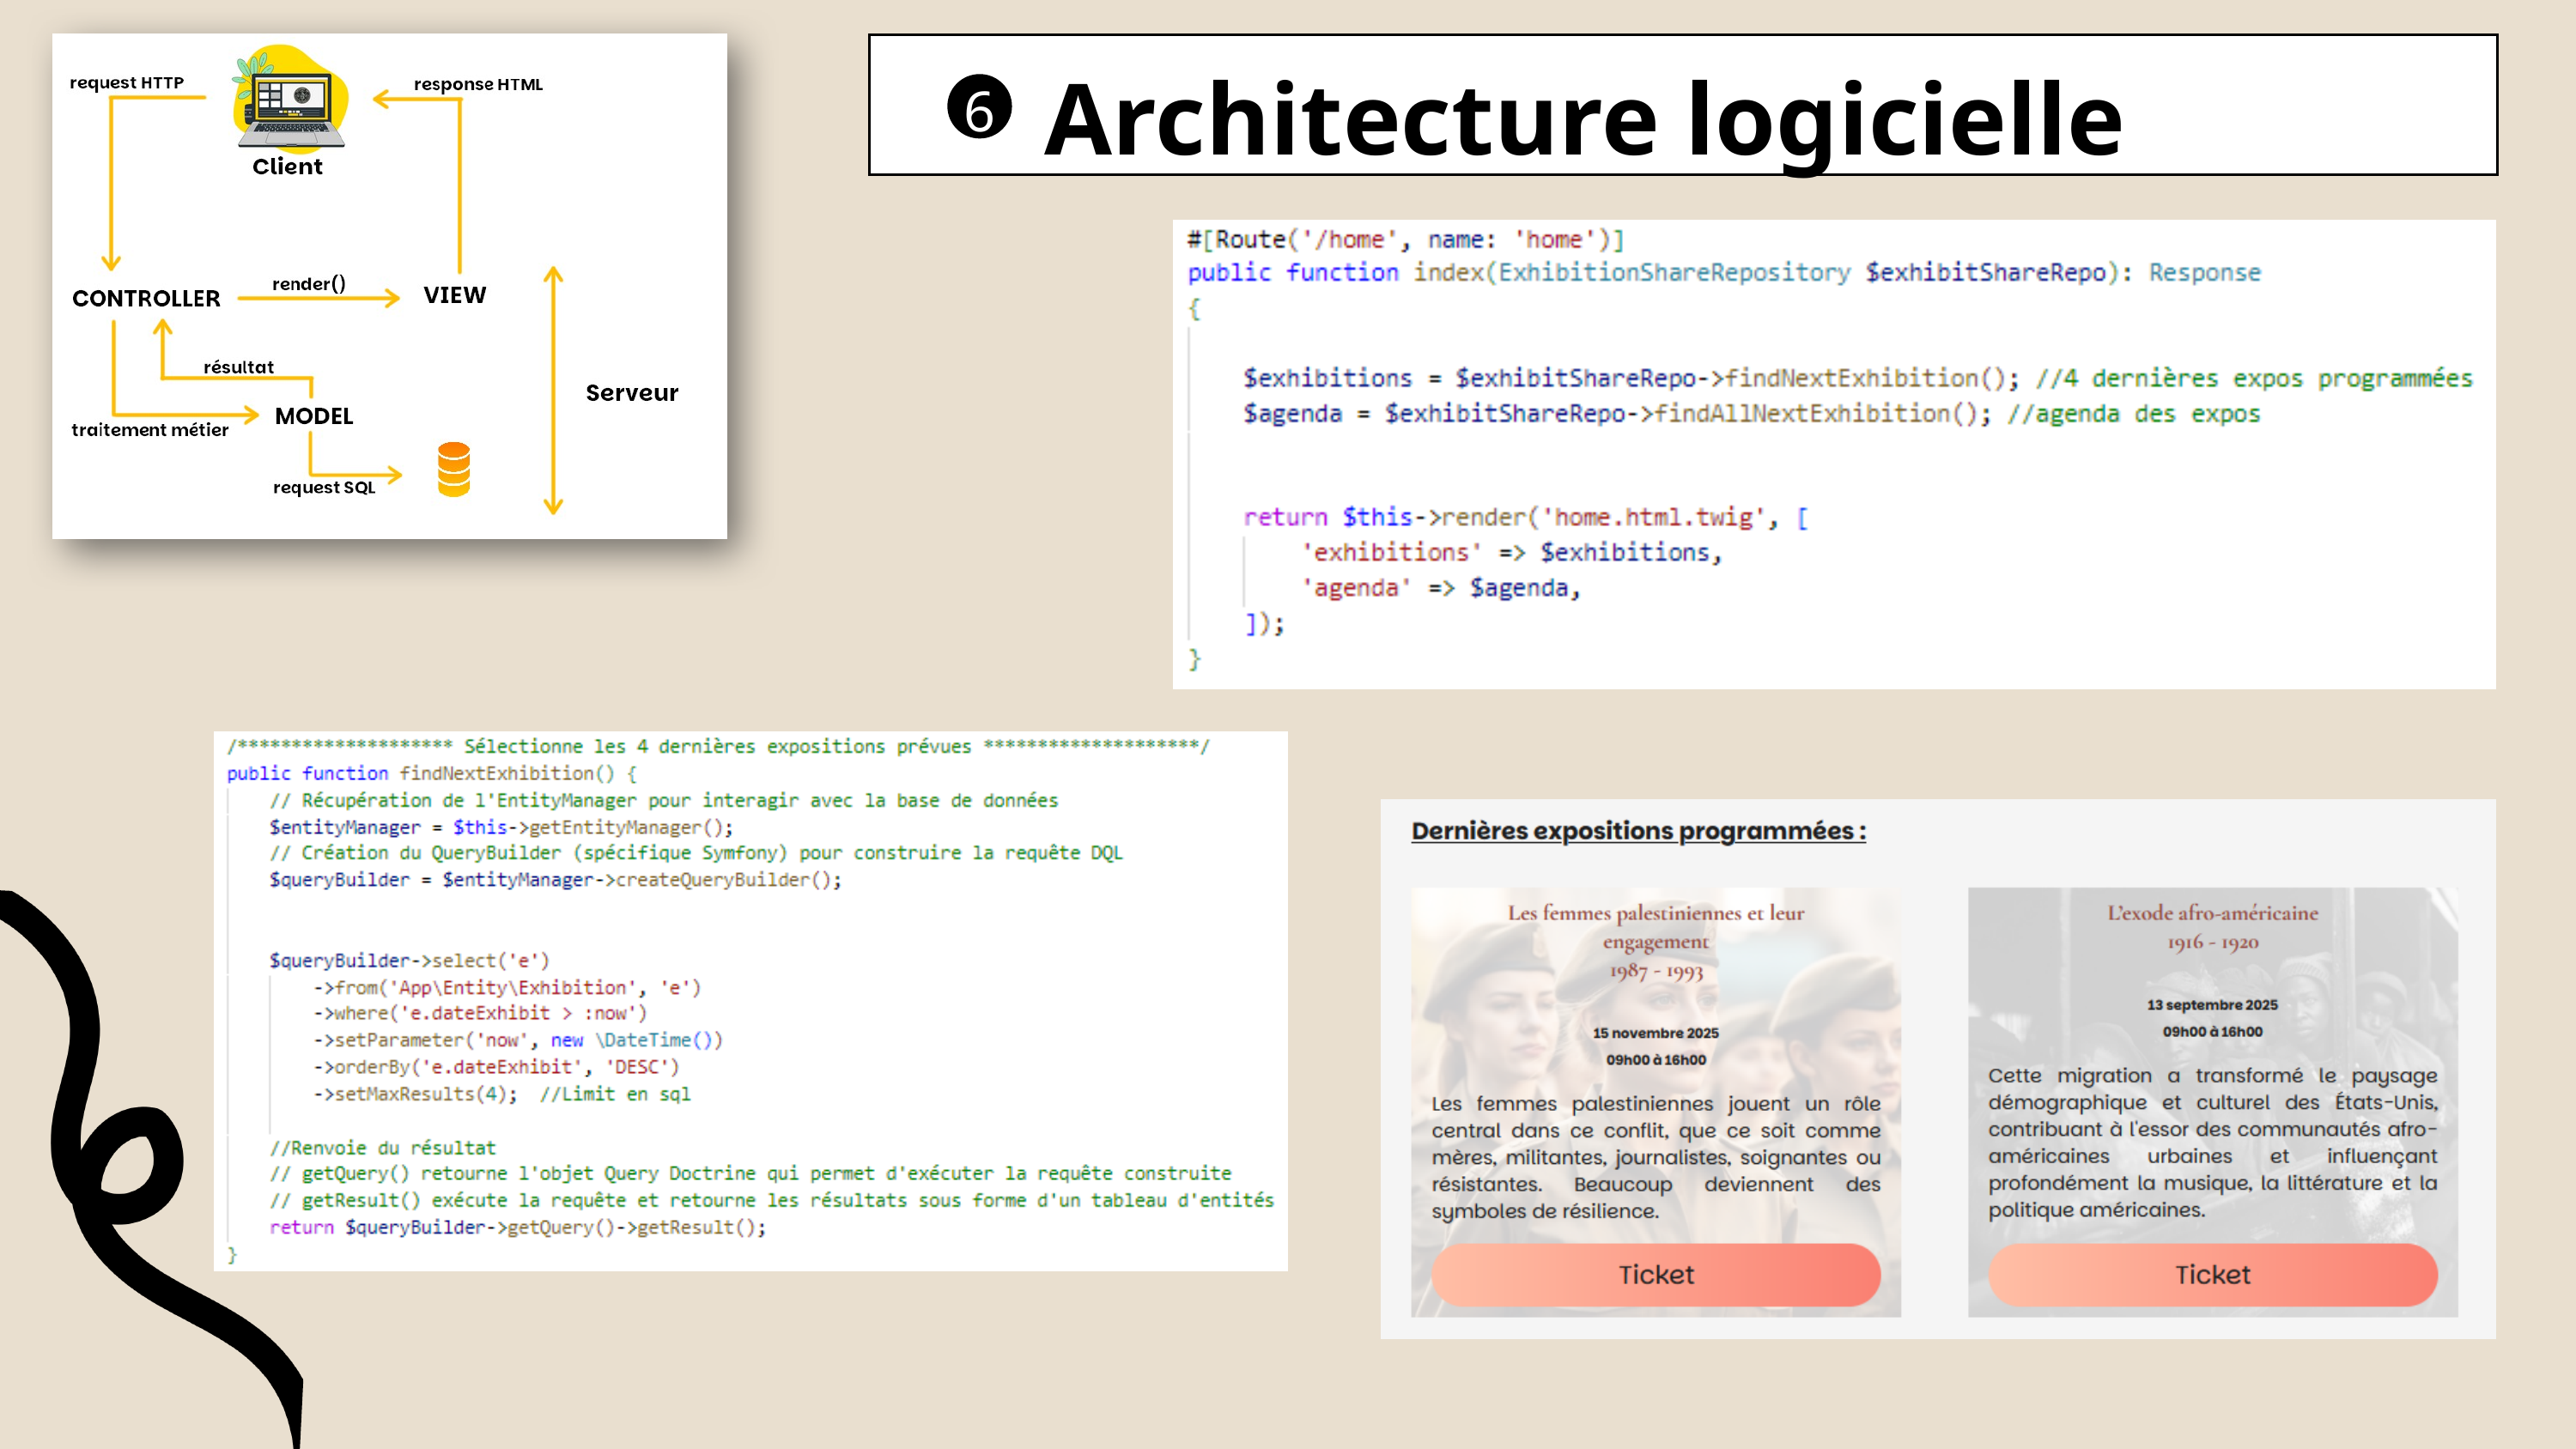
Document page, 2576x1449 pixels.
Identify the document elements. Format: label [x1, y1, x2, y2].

picture [52, 33, 727, 540]
picture [1381, 798, 2497, 1339]
picture [214, 731, 1289, 1271]
text_box [947, 74, 1012, 145]
text_box [0, 890, 309, 1449]
picture [1172, 219, 2496, 690]
text_box [869, 34, 2499, 175]
